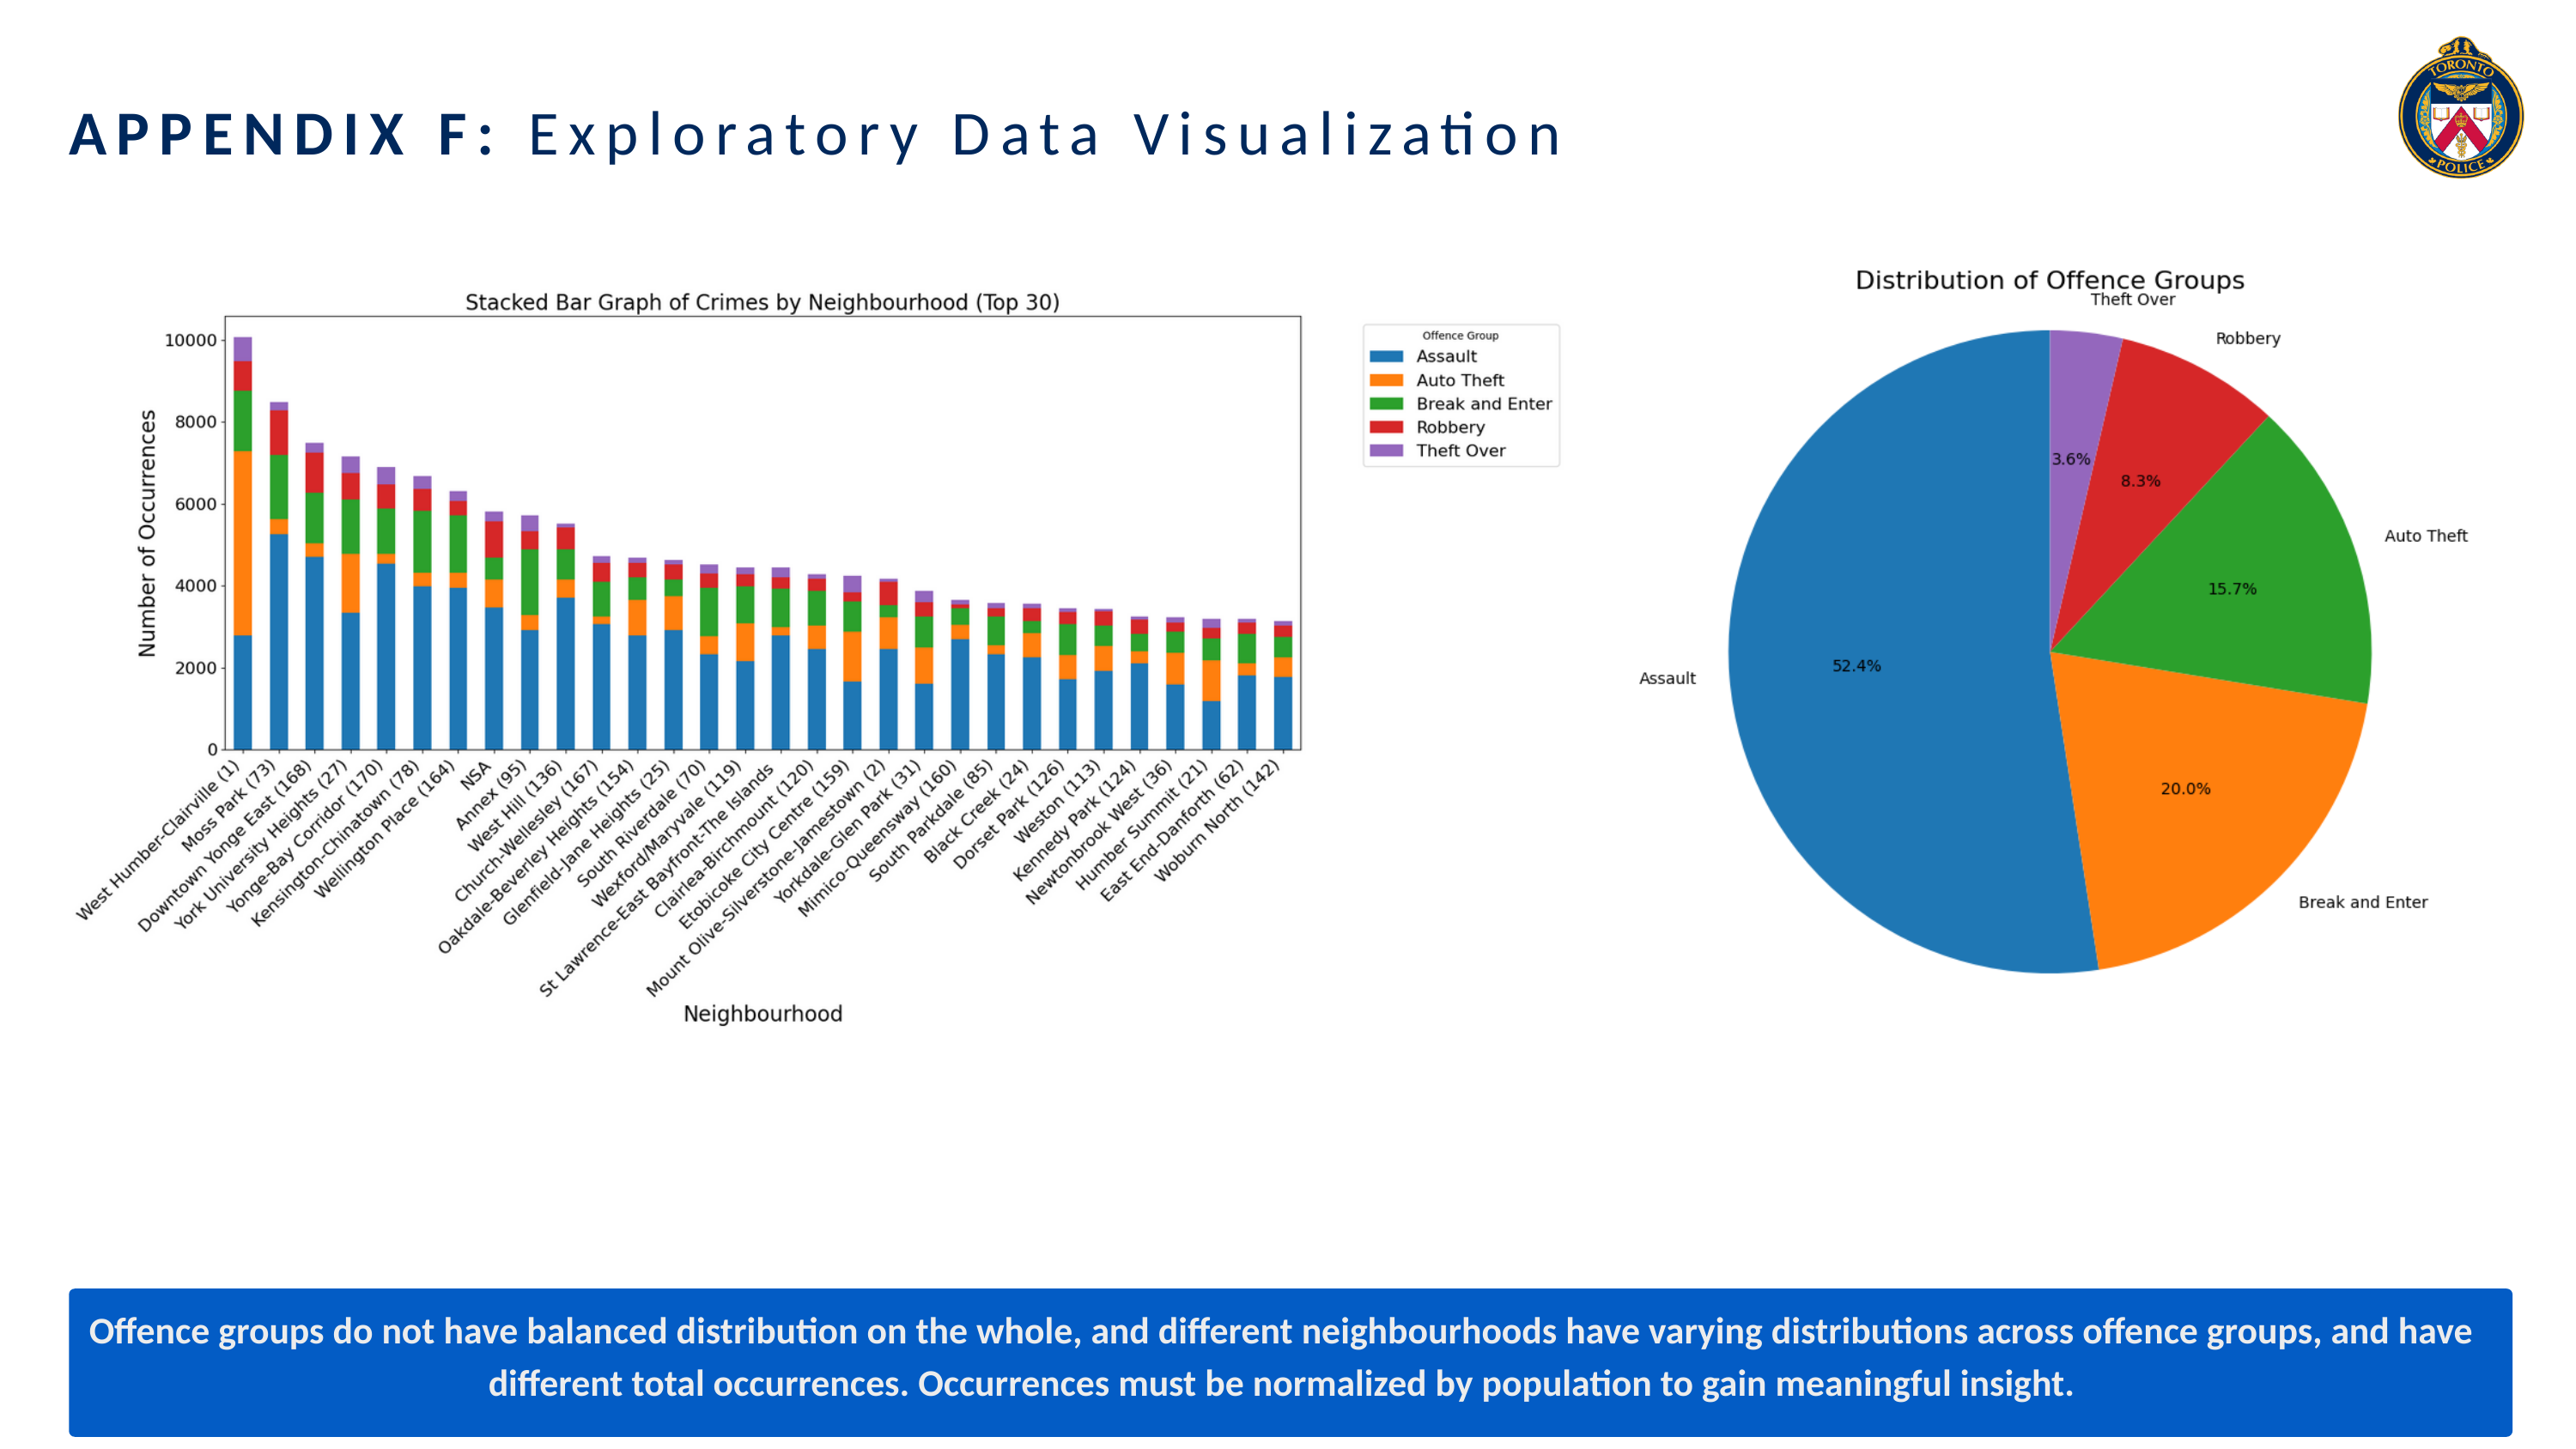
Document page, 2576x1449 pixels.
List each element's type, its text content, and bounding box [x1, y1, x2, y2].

text_box [69, 286, 1566, 1034]
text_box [68, 1288, 2513, 1438]
text_box [2396, 34, 2525, 181]
text_box APPENDIX F: Exploratory Data Visualization [69, 80, 2158, 168]
text_box [1594, 259, 2506, 1017]
